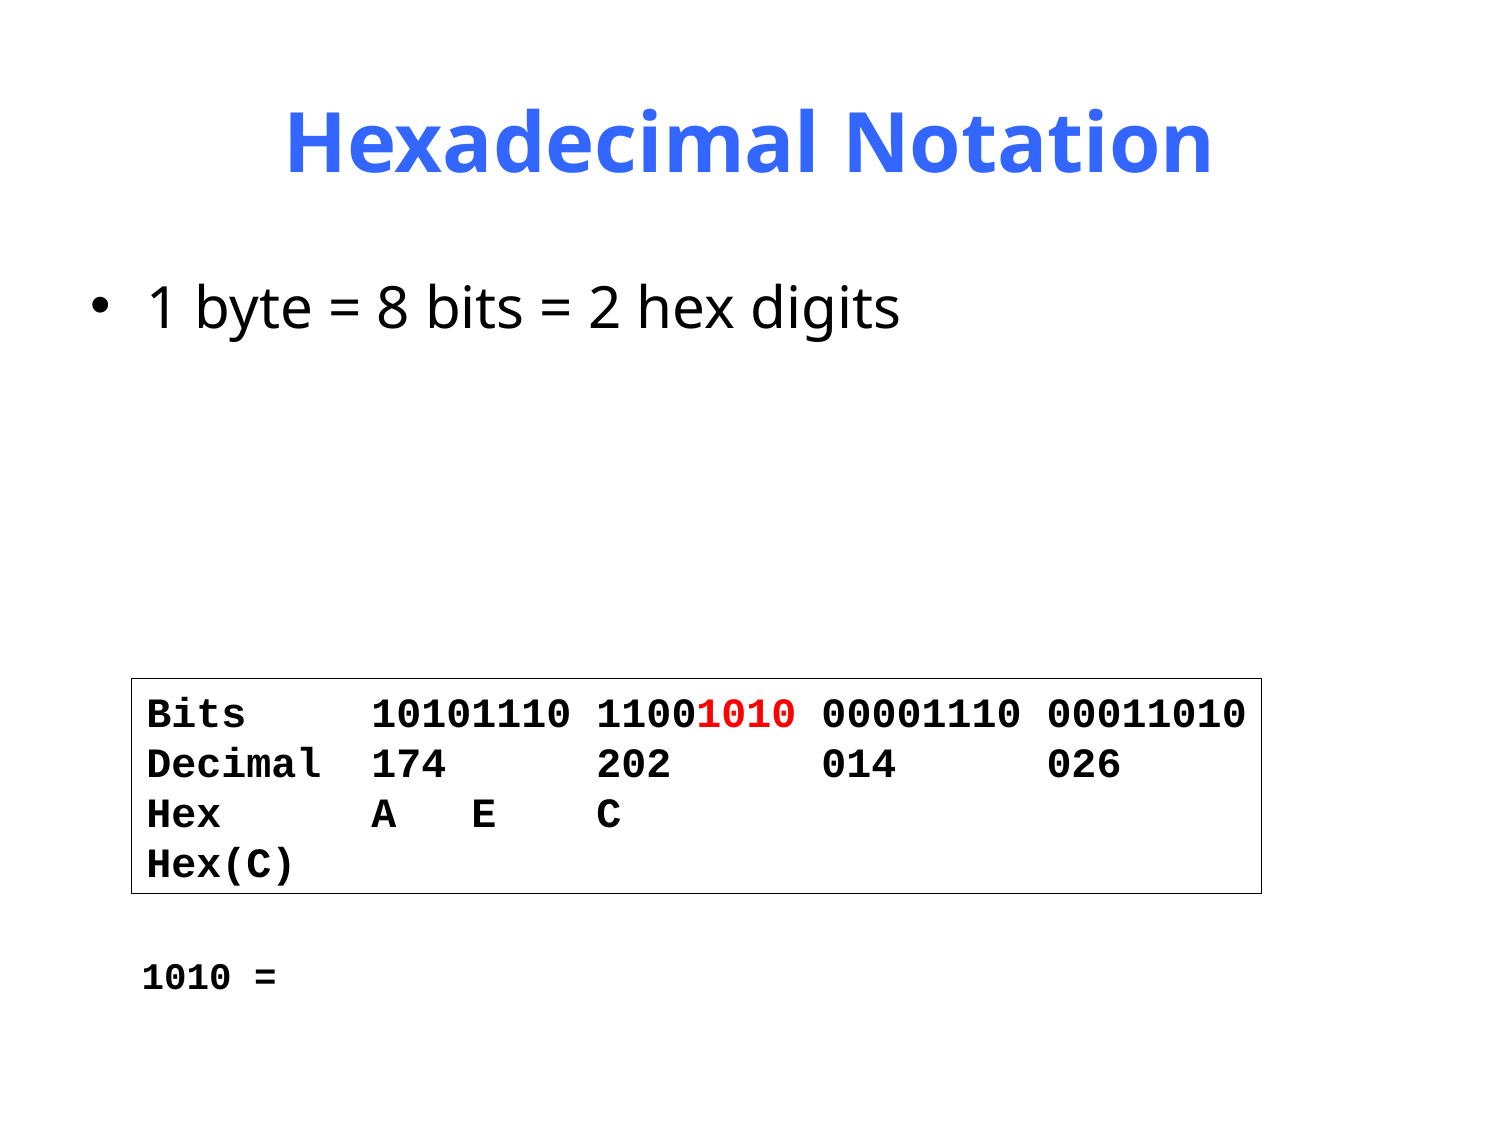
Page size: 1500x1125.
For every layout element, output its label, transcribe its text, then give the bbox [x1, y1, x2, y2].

text_box Bits 10101110 11001010 00001110 00011010 Decimal 174 202 014 026 Hex A E C Hex(C) [131, 678, 1262, 893]
title Hexadecimal Notation [75, 45, 1425, 233]
text_box 1010 = [126, 944, 292, 1004]
list 1 byte = 8 bits = 2 hex digits [75, 262, 1425, 1005]
